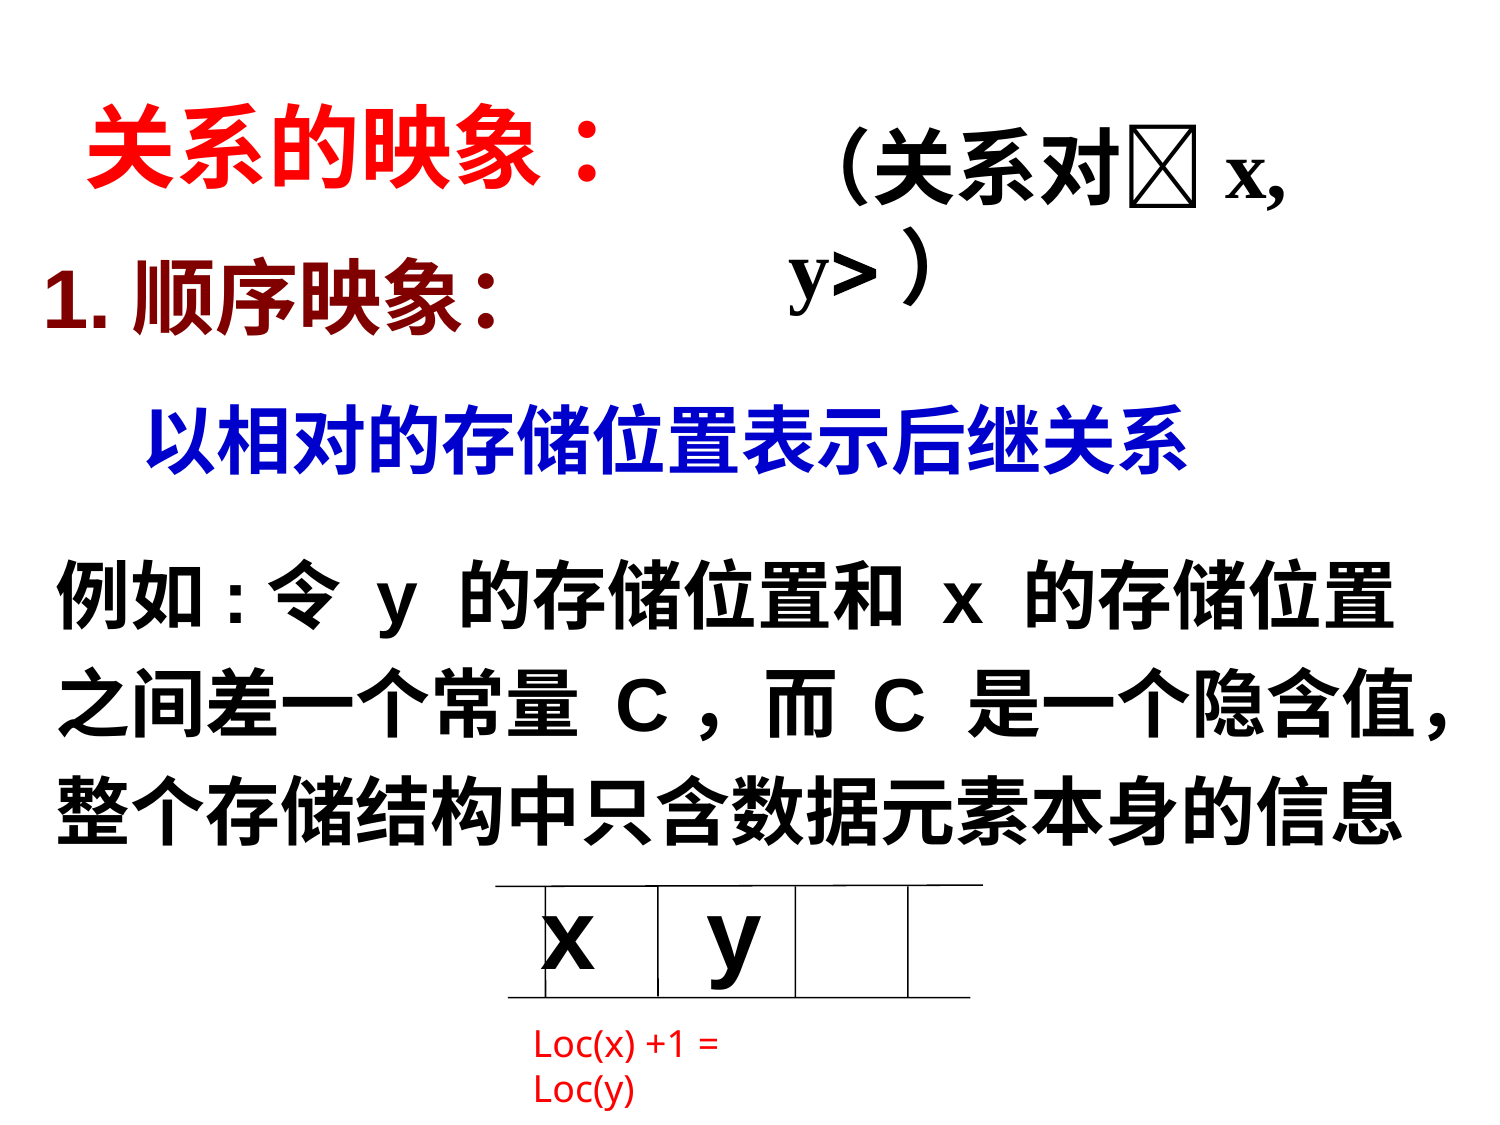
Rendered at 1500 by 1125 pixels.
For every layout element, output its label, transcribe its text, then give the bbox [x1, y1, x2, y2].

text_box 关系的映象 ： [70, 81, 921, 207]
text_box 例如:令 y 的存储位置和 x 的存储位置之间差一个常量 C，而 C 是一个隐含值，整个存储结构中只含数据元素本身的信息 [41, 523, 1467, 862]
text_box （关系对x, y） [774, 107, 1442, 323]
text_box 以相对的存储位置表示后继关系 [126, 386, 1400, 492]
text_box Loc(x) +1 = Loc(y) [518, 1012, 830, 1118]
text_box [495, 862, 984, 999]
text_box 1.顺序映象： [27, 237, 564, 353]
